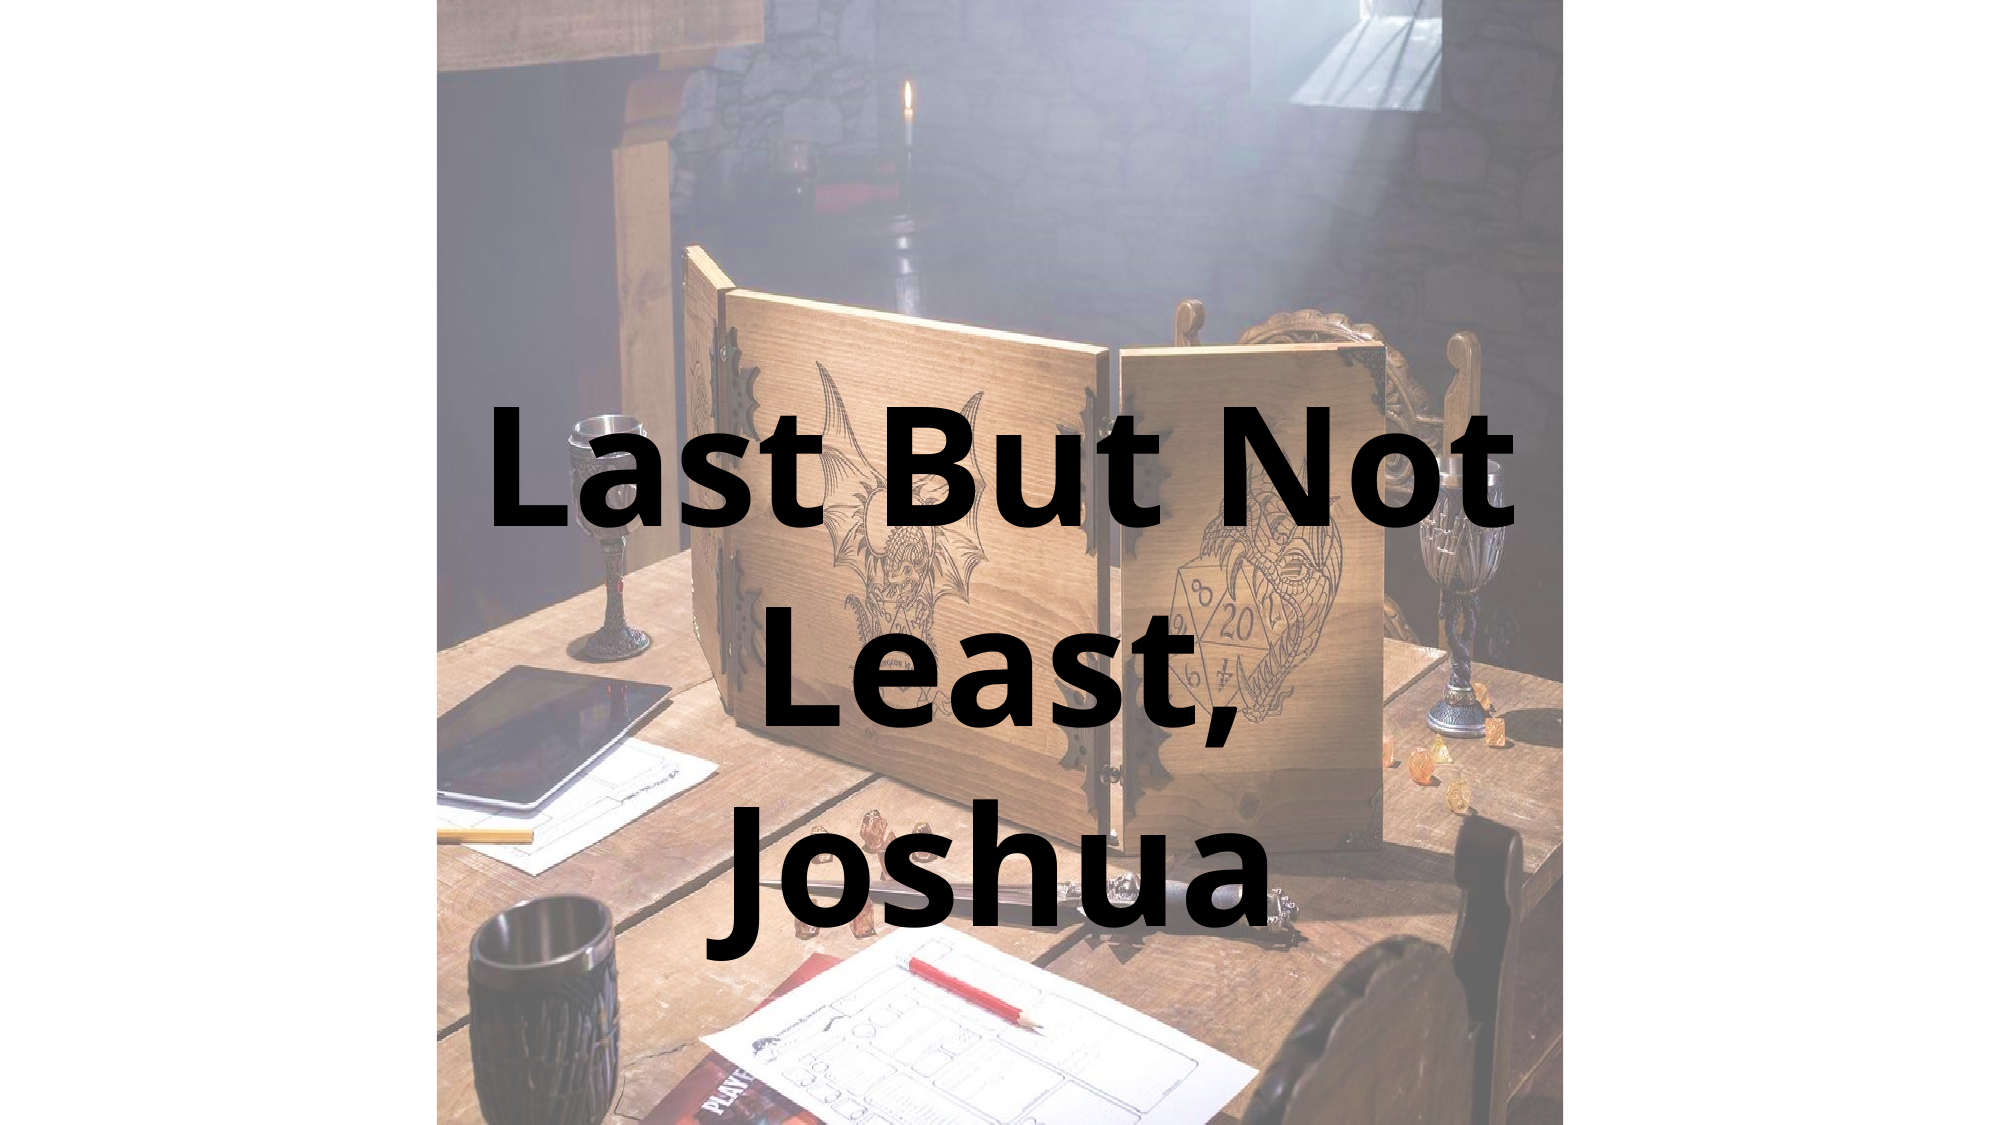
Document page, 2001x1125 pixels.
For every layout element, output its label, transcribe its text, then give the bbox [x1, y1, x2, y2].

text_box [436, 0, 1564, 1125]
text_box Last But Not Least, Joshua [454, 352, 1546, 967]
